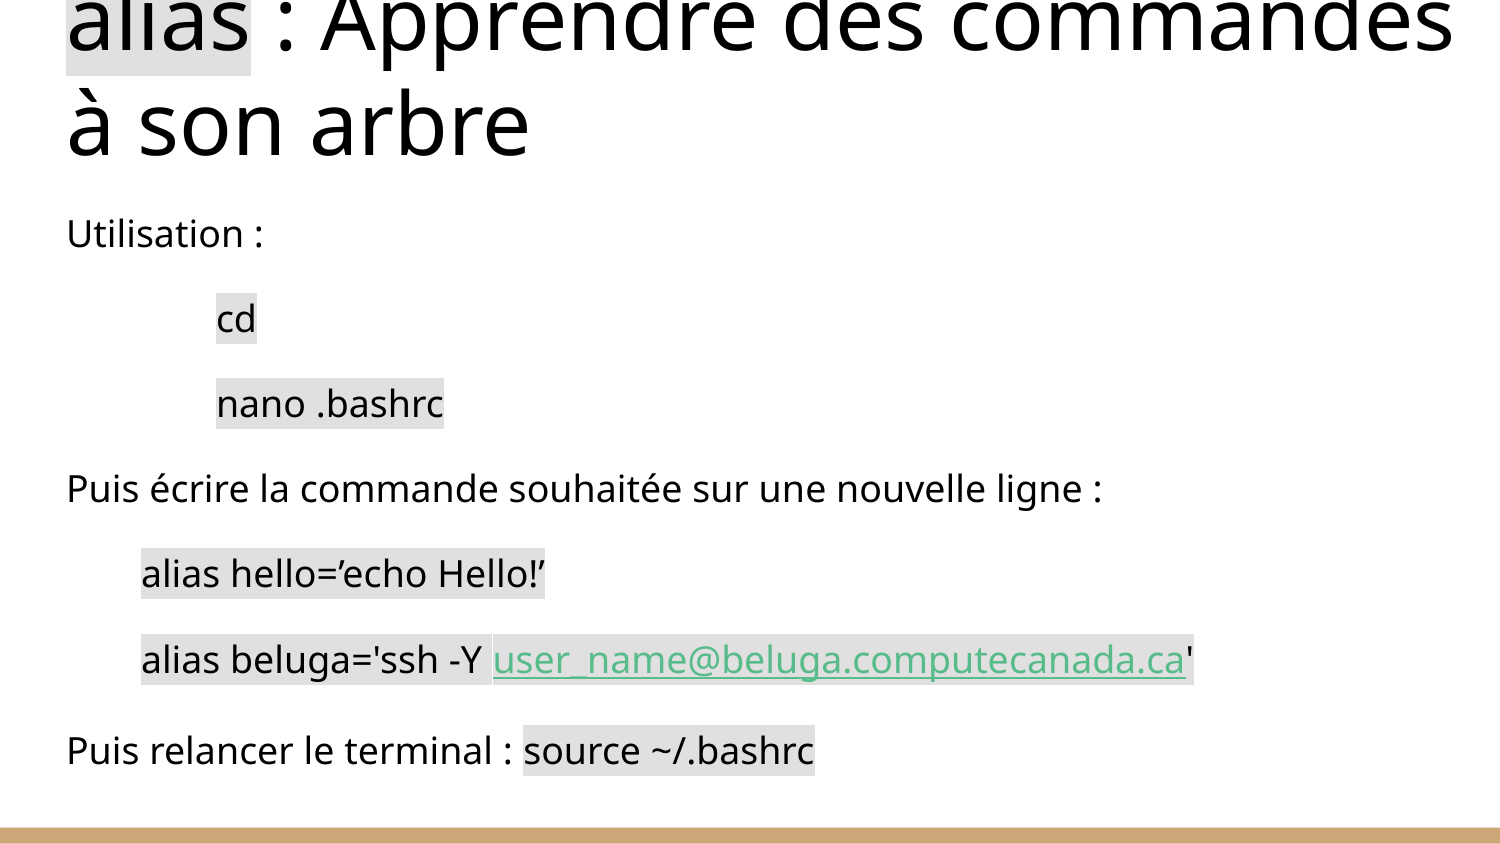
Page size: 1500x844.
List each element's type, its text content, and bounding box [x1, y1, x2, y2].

list Utilisation : cd nano .bashrc Puis écrire la commande souhaitée sur une nouvelle ligne : alias hello=’echo Hello!’ alias beluga='ssh -Y user_name@beluga.computecanada.ca' Puis relancer le terminal : source ~/.bashrc [51, 188, 1449, 797]
title alias : Apprendre des commandes à son arbre [51, 51, 1493, 189]
